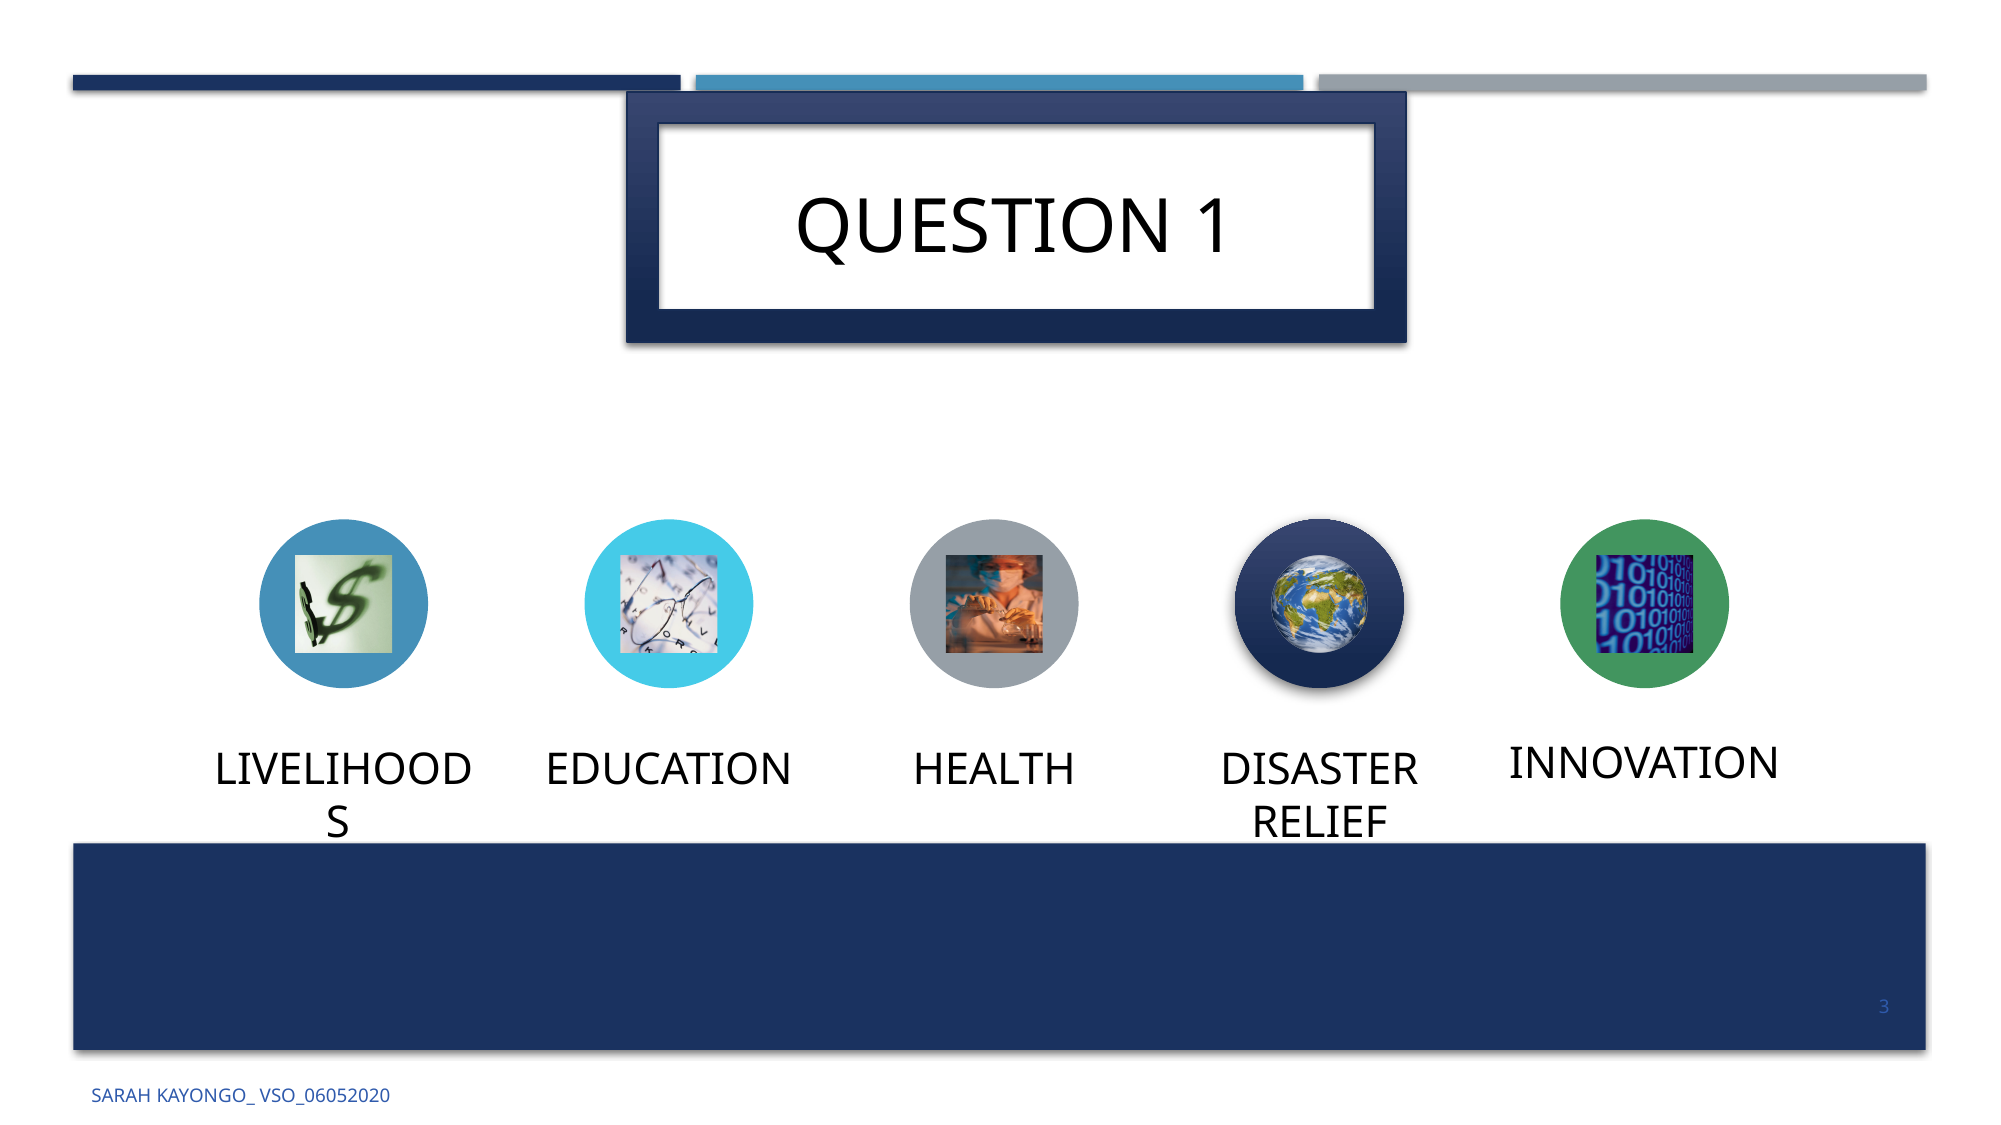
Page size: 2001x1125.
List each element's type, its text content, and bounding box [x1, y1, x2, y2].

slide_number 3 [1732, 977, 1905, 1037]
title [77, 95, 1913, 486]
text_box QUESTION 1 [683, 170, 1348, 276]
text_box [626, 91, 1407, 343]
text_box SARAH KAYONGO_ VSO_06052020 [76, 1065, 615, 1125]
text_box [177, 518, 1811, 853]
